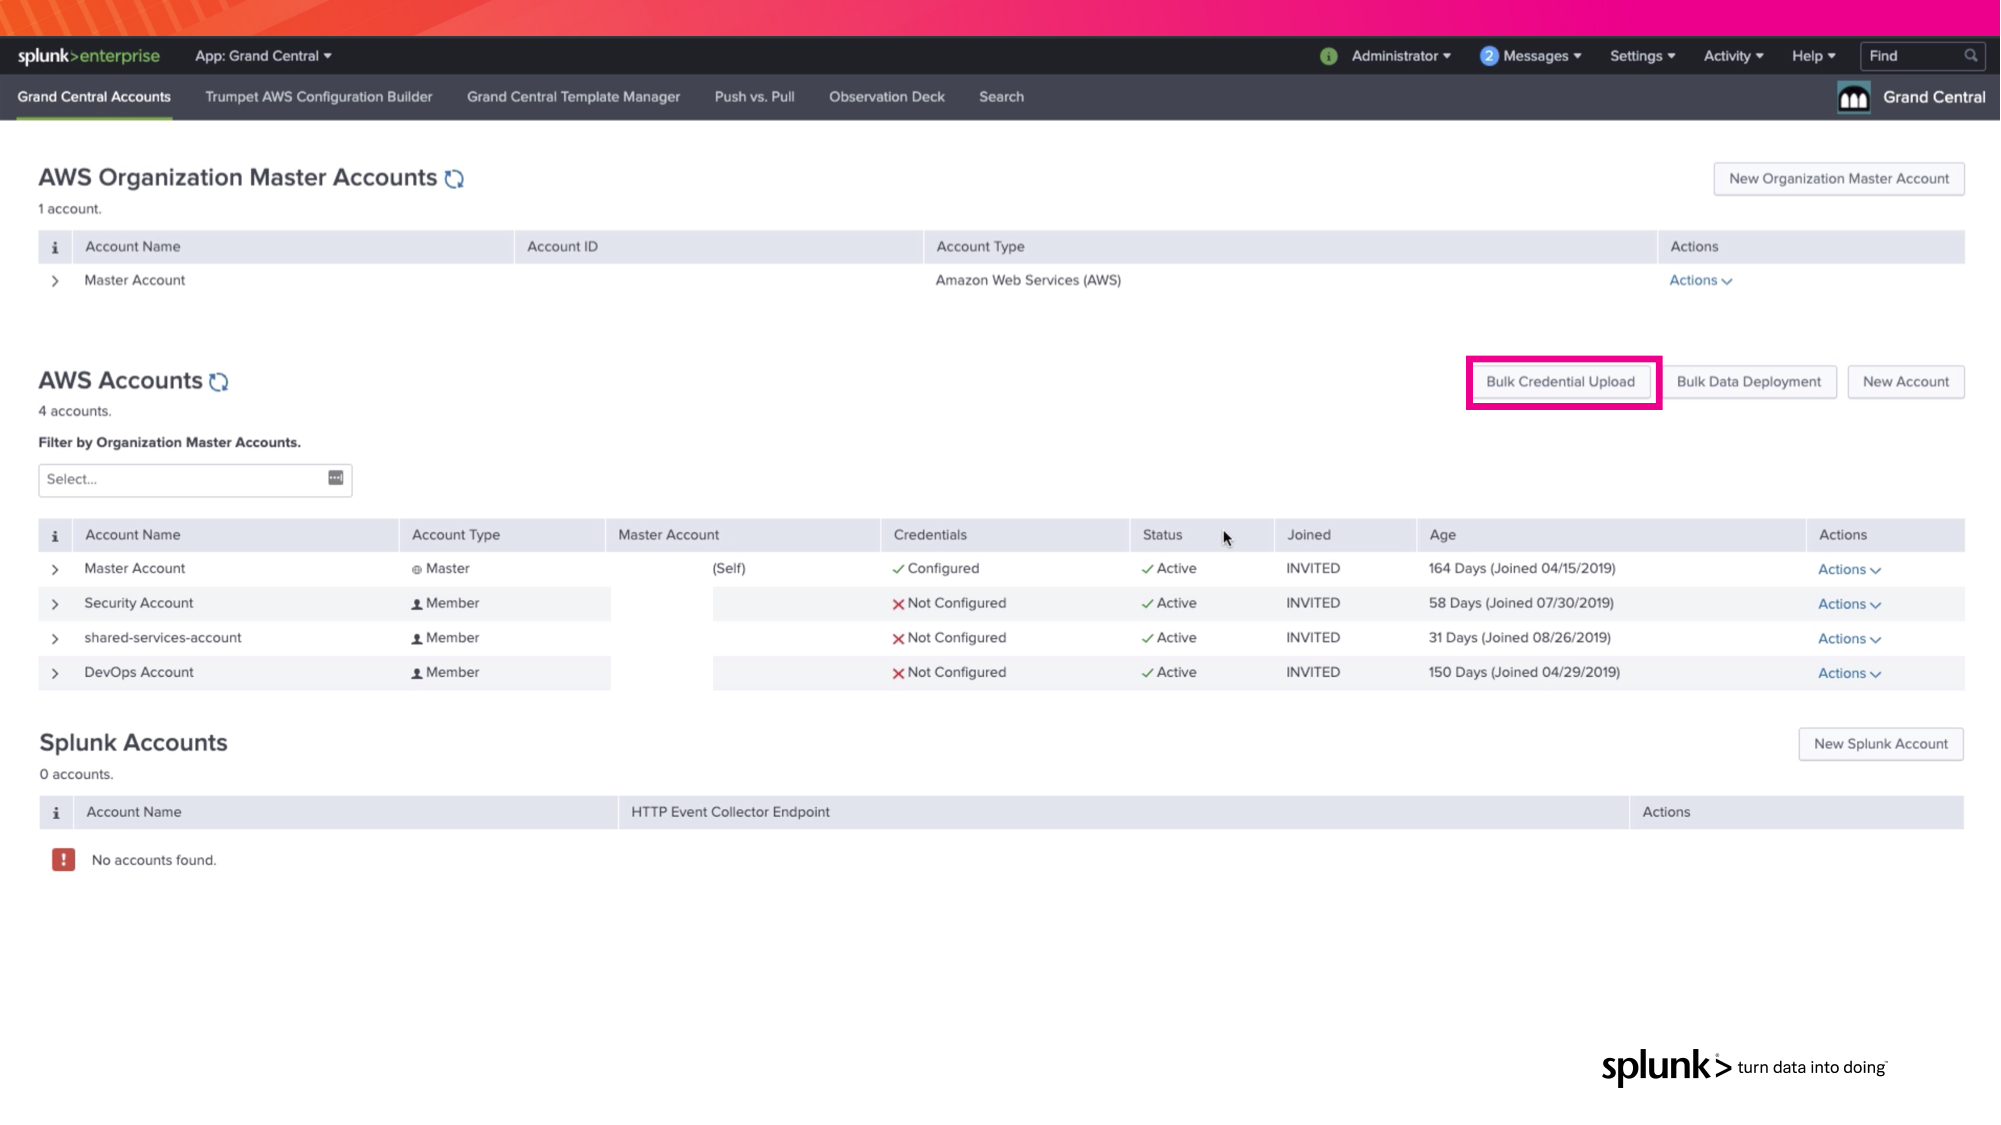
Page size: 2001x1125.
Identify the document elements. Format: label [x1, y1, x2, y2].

picture [1602, 1049, 1888, 1088]
picture [0, 0, 2000, 892]
